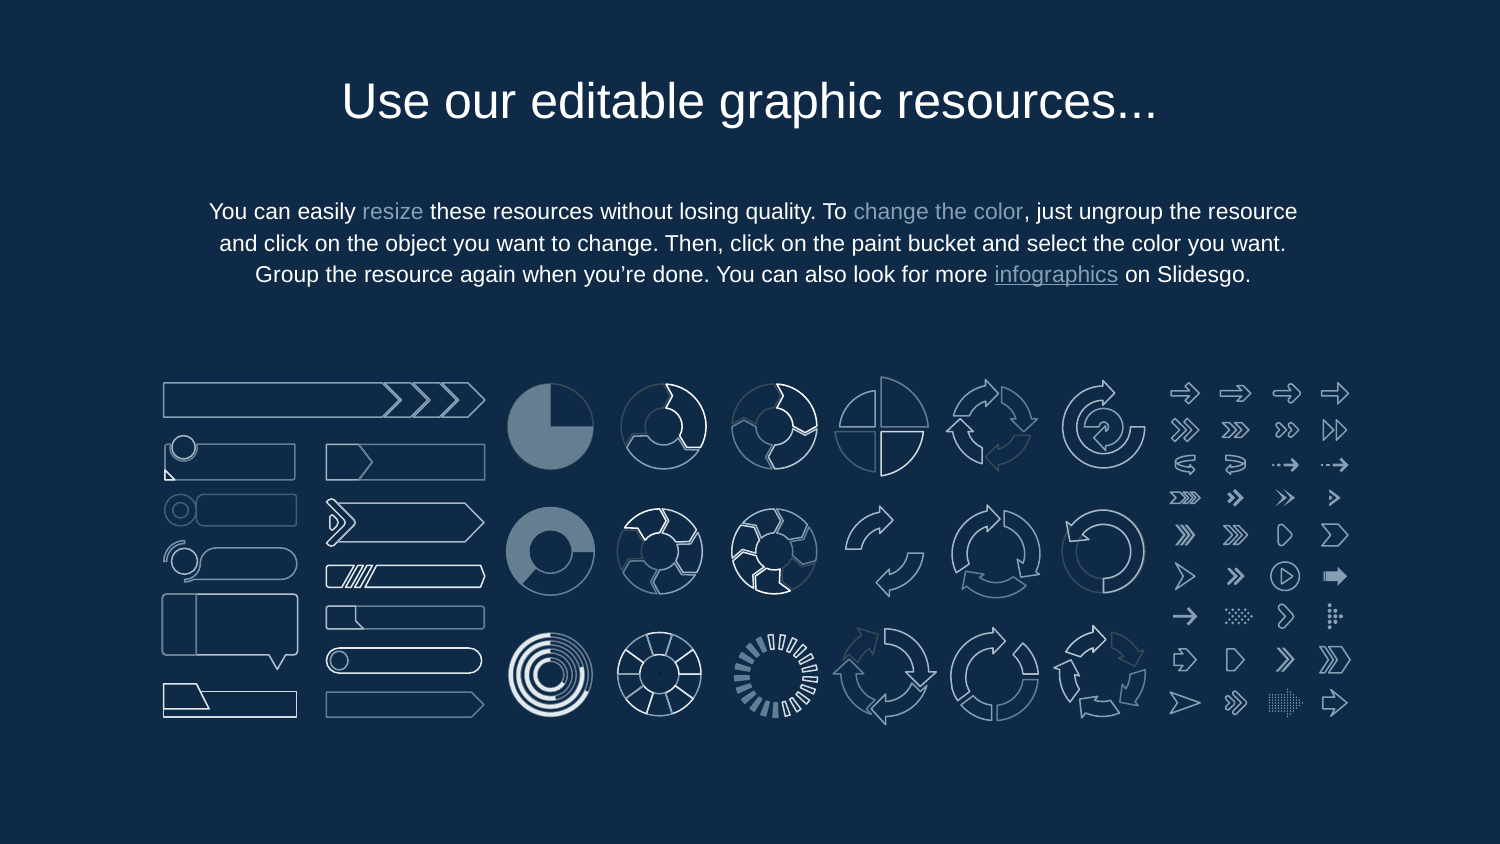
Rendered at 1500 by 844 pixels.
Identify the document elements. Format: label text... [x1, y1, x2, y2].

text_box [1174, 524, 1196, 546]
text_box [1225, 455, 1246, 475]
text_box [731, 383, 818, 470]
text_box [164, 494, 297, 526]
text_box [611, 383, 709, 470]
text_box [1175, 562, 1195, 590]
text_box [1328, 489, 1341, 507]
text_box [1048, 509, 1146, 594]
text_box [507, 383, 594, 470]
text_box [1326, 602, 1344, 630]
text_box [1174, 648, 1197, 671]
text_box [1220, 385, 1251, 402]
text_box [834, 376, 929, 477]
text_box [1319, 646, 1351, 674]
text_box [1278, 524, 1292, 546]
text_box You can easily resize these resources without losing quality. To change the color, just ungroup the resource and click on the object you want to change. Then, click on the paint bucket and select the color you want. Group the resource again when you’re done. You can also look for more infographics on Slidesgo. [175, 200, 1332, 280]
text_box [1321, 524, 1348, 546]
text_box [615, 508, 705, 595]
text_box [832, 627, 937, 725]
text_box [326, 444, 485, 481]
text_box [1226, 648, 1245, 671]
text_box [734, 634, 818, 718]
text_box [326, 647, 482, 674]
text_box [1170, 692, 1201, 714]
text_box [1270, 561, 1300, 591]
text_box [1226, 567, 1246, 586]
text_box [506, 507, 595, 596]
text_box [1322, 689, 1348, 717]
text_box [326, 564, 485, 588]
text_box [1268, 688, 1304, 718]
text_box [1271, 458, 1300, 472]
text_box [1048, 380, 1145, 469]
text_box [1274, 422, 1300, 438]
text_box [1321, 382, 1349, 404]
text_box [1175, 455, 1195, 475]
text_box [326, 692, 484, 718]
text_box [1222, 422, 1250, 438]
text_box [617, 632, 702, 717]
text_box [163, 540, 298, 583]
text_box [1173, 607, 1198, 626]
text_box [1275, 647, 1296, 672]
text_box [326, 605, 485, 630]
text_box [494, 618, 607, 731]
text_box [162, 593, 298, 670]
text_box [1170, 491, 1201, 504]
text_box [1320, 457, 1349, 473]
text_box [326, 498, 485, 547]
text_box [730, 508, 819, 595]
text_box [945, 627, 1039, 721]
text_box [1274, 488, 1296, 507]
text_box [943, 504, 1041, 598]
text_box [1322, 566, 1348, 586]
text_box [1171, 382, 1200, 404]
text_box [1223, 525, 1248, 545]
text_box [1227, 488, 1245, 507]
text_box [163, 683, 297, 718]
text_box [163, 382, 486, 418]
text_box [1278, 604, 1294, 629]
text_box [1053, 625, 1146, 719]
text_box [1224, 608, 1254, 625]
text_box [946, 379, 1038, 472]
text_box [164, 435, 296, 481]
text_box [1323, 419, 1347, 441]
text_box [1171, 418, 1199, 442]
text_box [1224, 690, 1248, 715]
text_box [845, 505, 924, 597]
text_box [1273, 383, 1301, 403]
title Use our editable graphic resources... [171, 53, 1328, 133]
